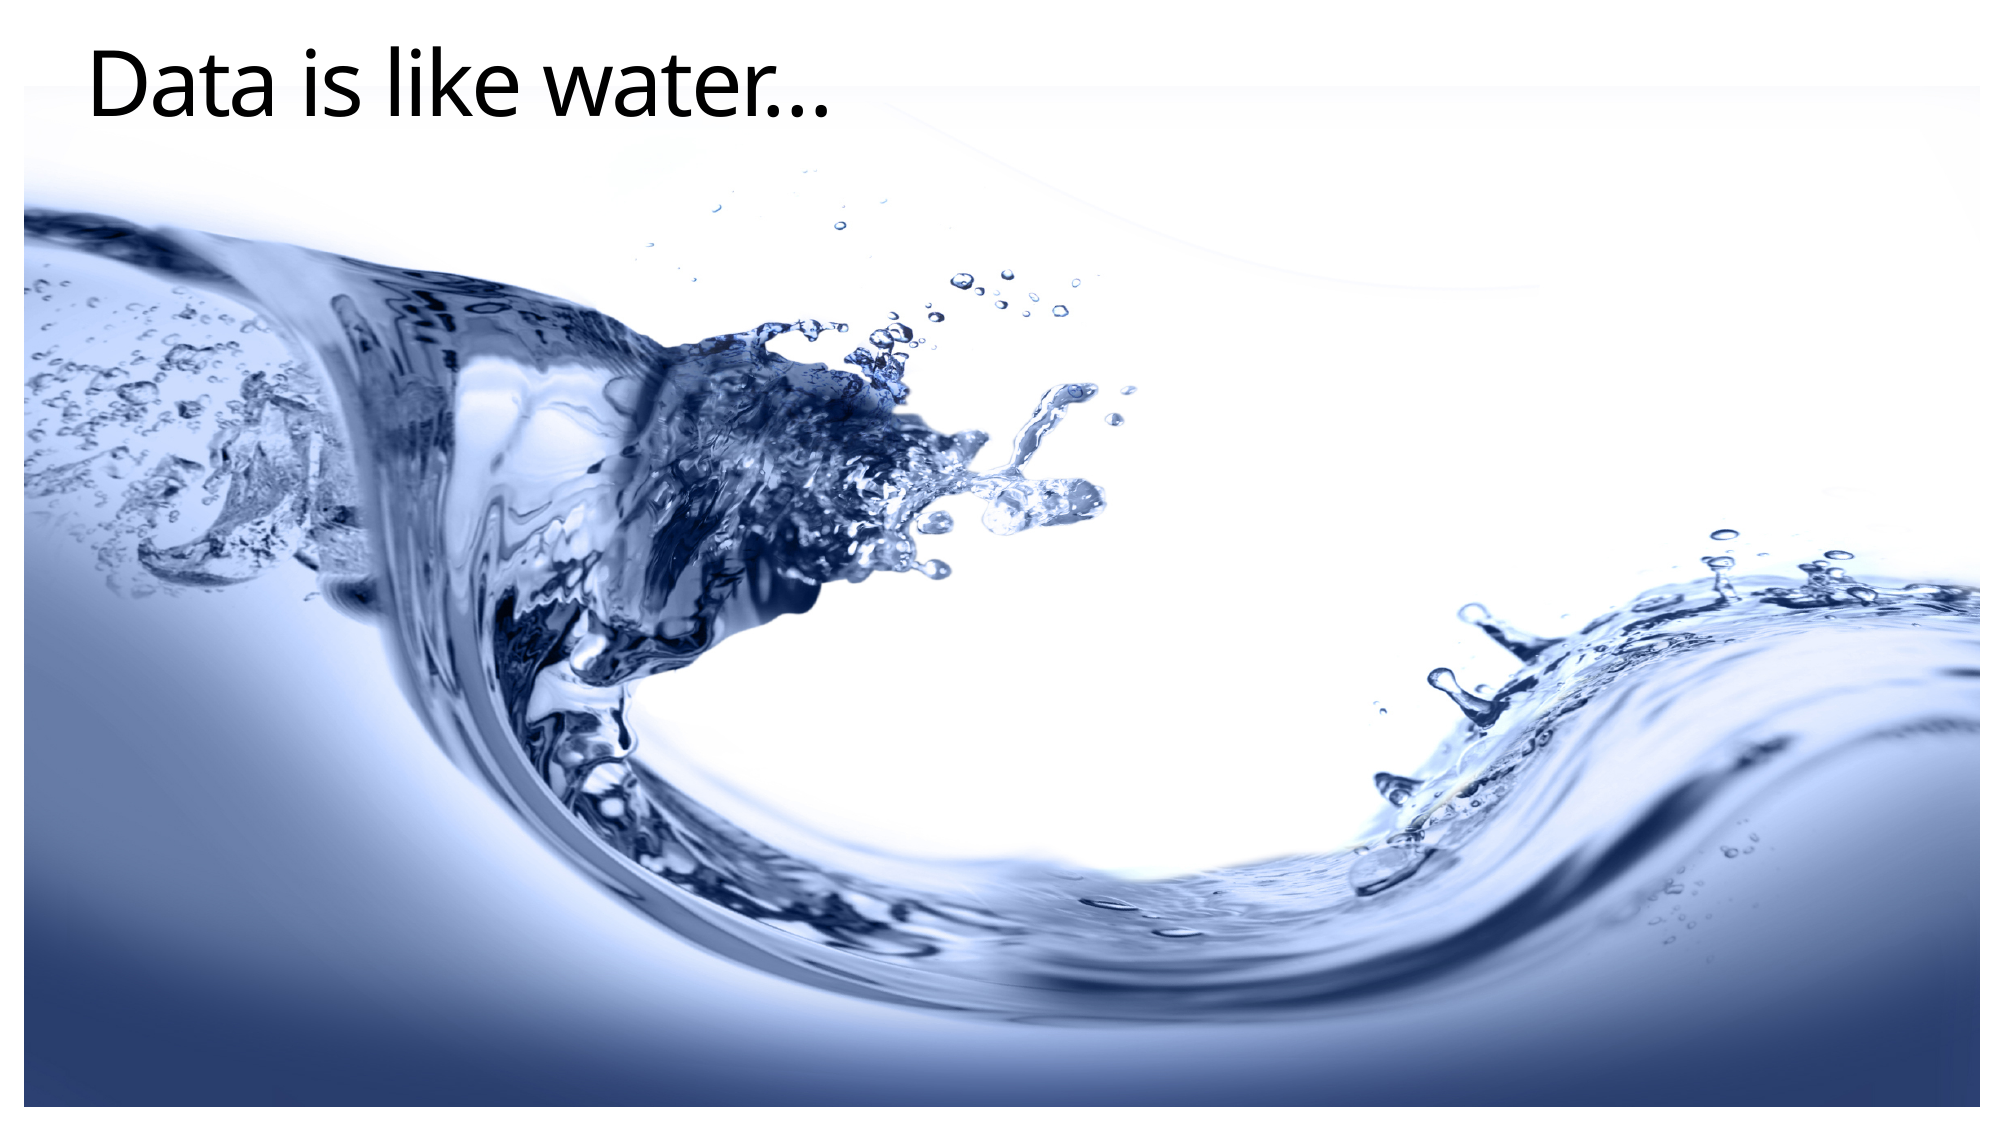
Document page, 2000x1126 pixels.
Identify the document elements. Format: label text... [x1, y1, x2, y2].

picture [24, 86, 1980, 1107]
title Data is like water… [85, 37, 1914, 84]
